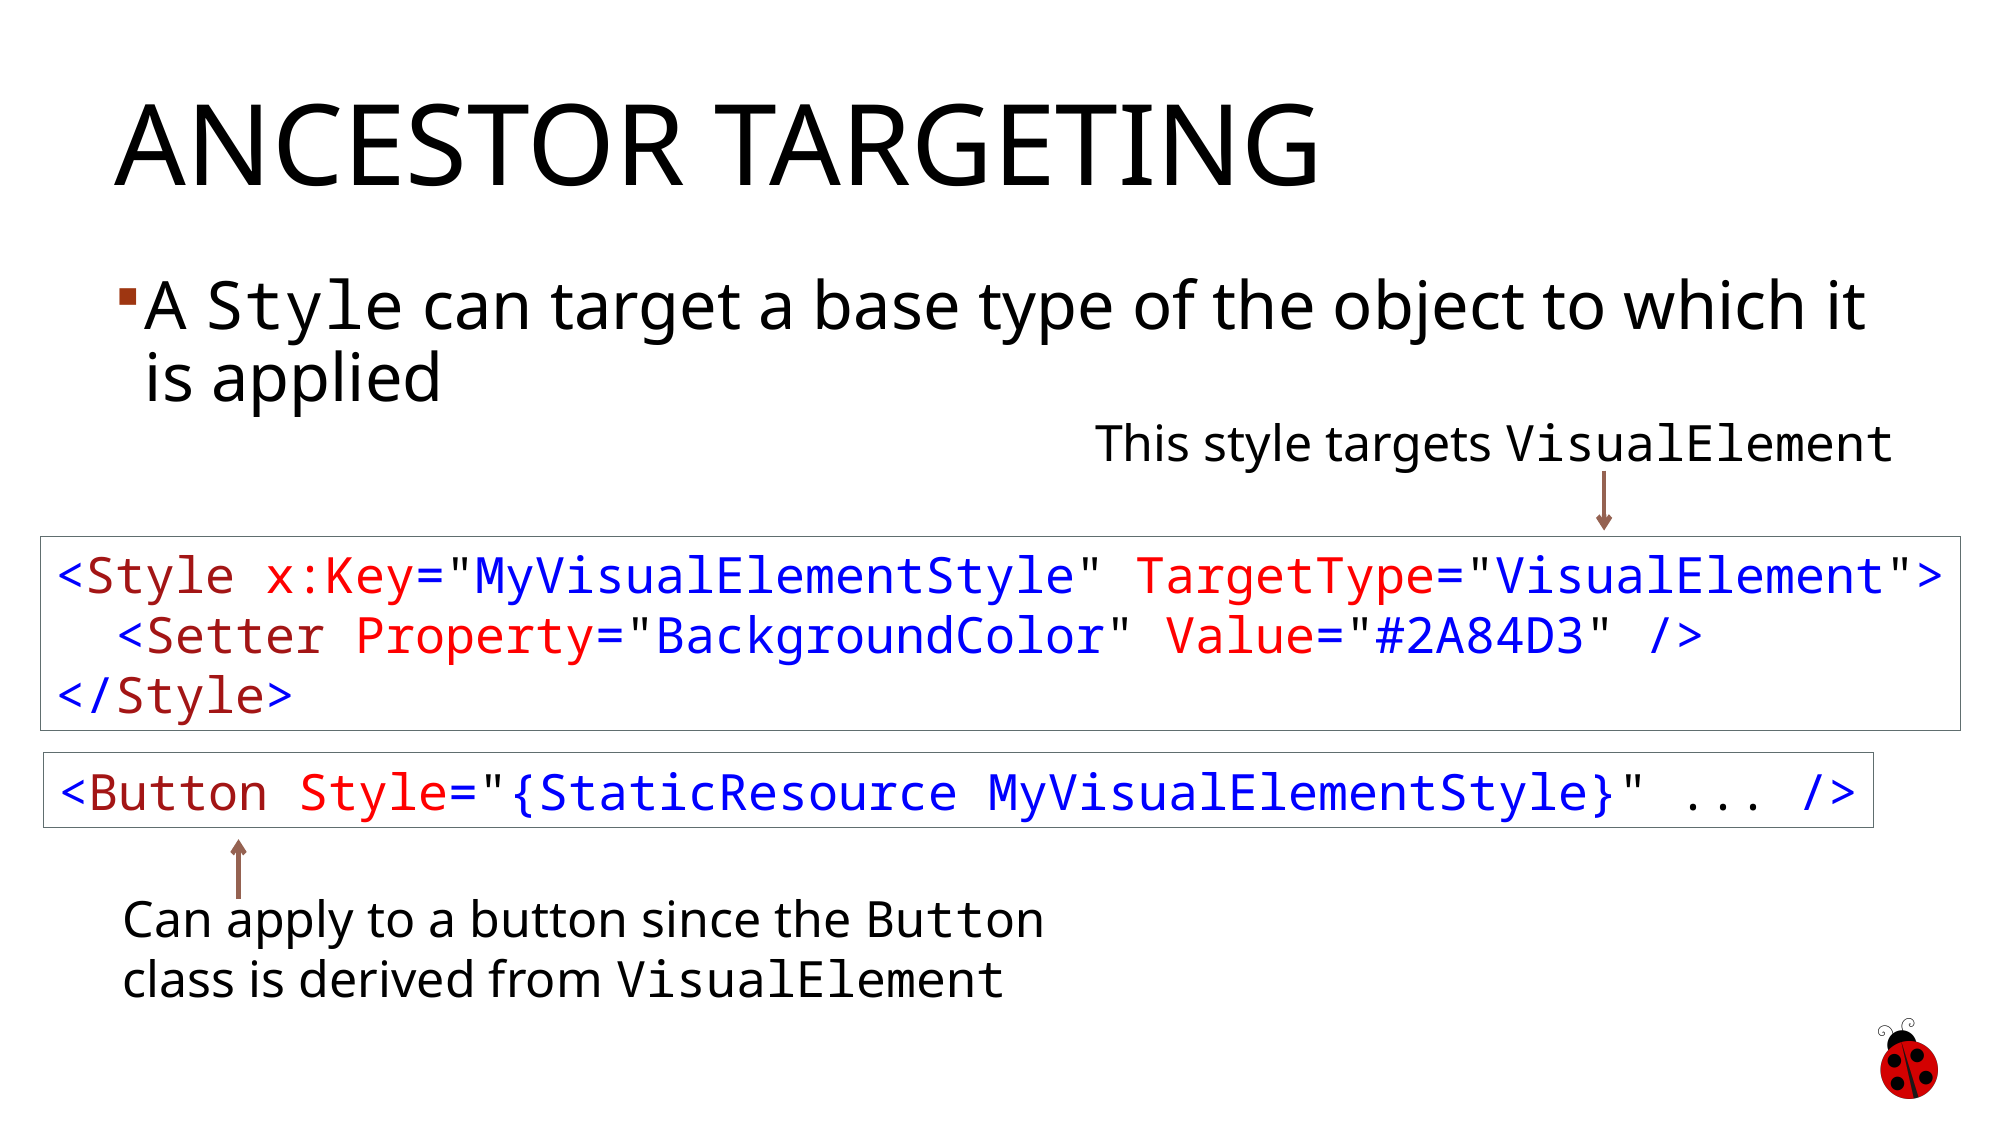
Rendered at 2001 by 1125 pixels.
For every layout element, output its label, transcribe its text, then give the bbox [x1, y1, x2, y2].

title Ancestor targeting [99, 55, 1900, 244]
text_box Can apply to a button since the Button class is derived from VisualElement [108, 880, 1060, 1016]
text_box <Button Style="{StaticResource MyVisualElementStyle}" ... /> [43, 752, 1874, 828]
picture [1878, 1018, 1938, 1099]
text_box This style targets VisualElement [1080, 403, 1911, 479]
list A Style can target a base type of the object to which it is applied [99, 264, 1900, 441]
text_box <Style x:Key="MyVisualElementStyle" TargetType="VisualElement"> <Setter Property="BackgroundColor" Value="#2A84D3" /> </Style> [40, 536, 1961, 731]
